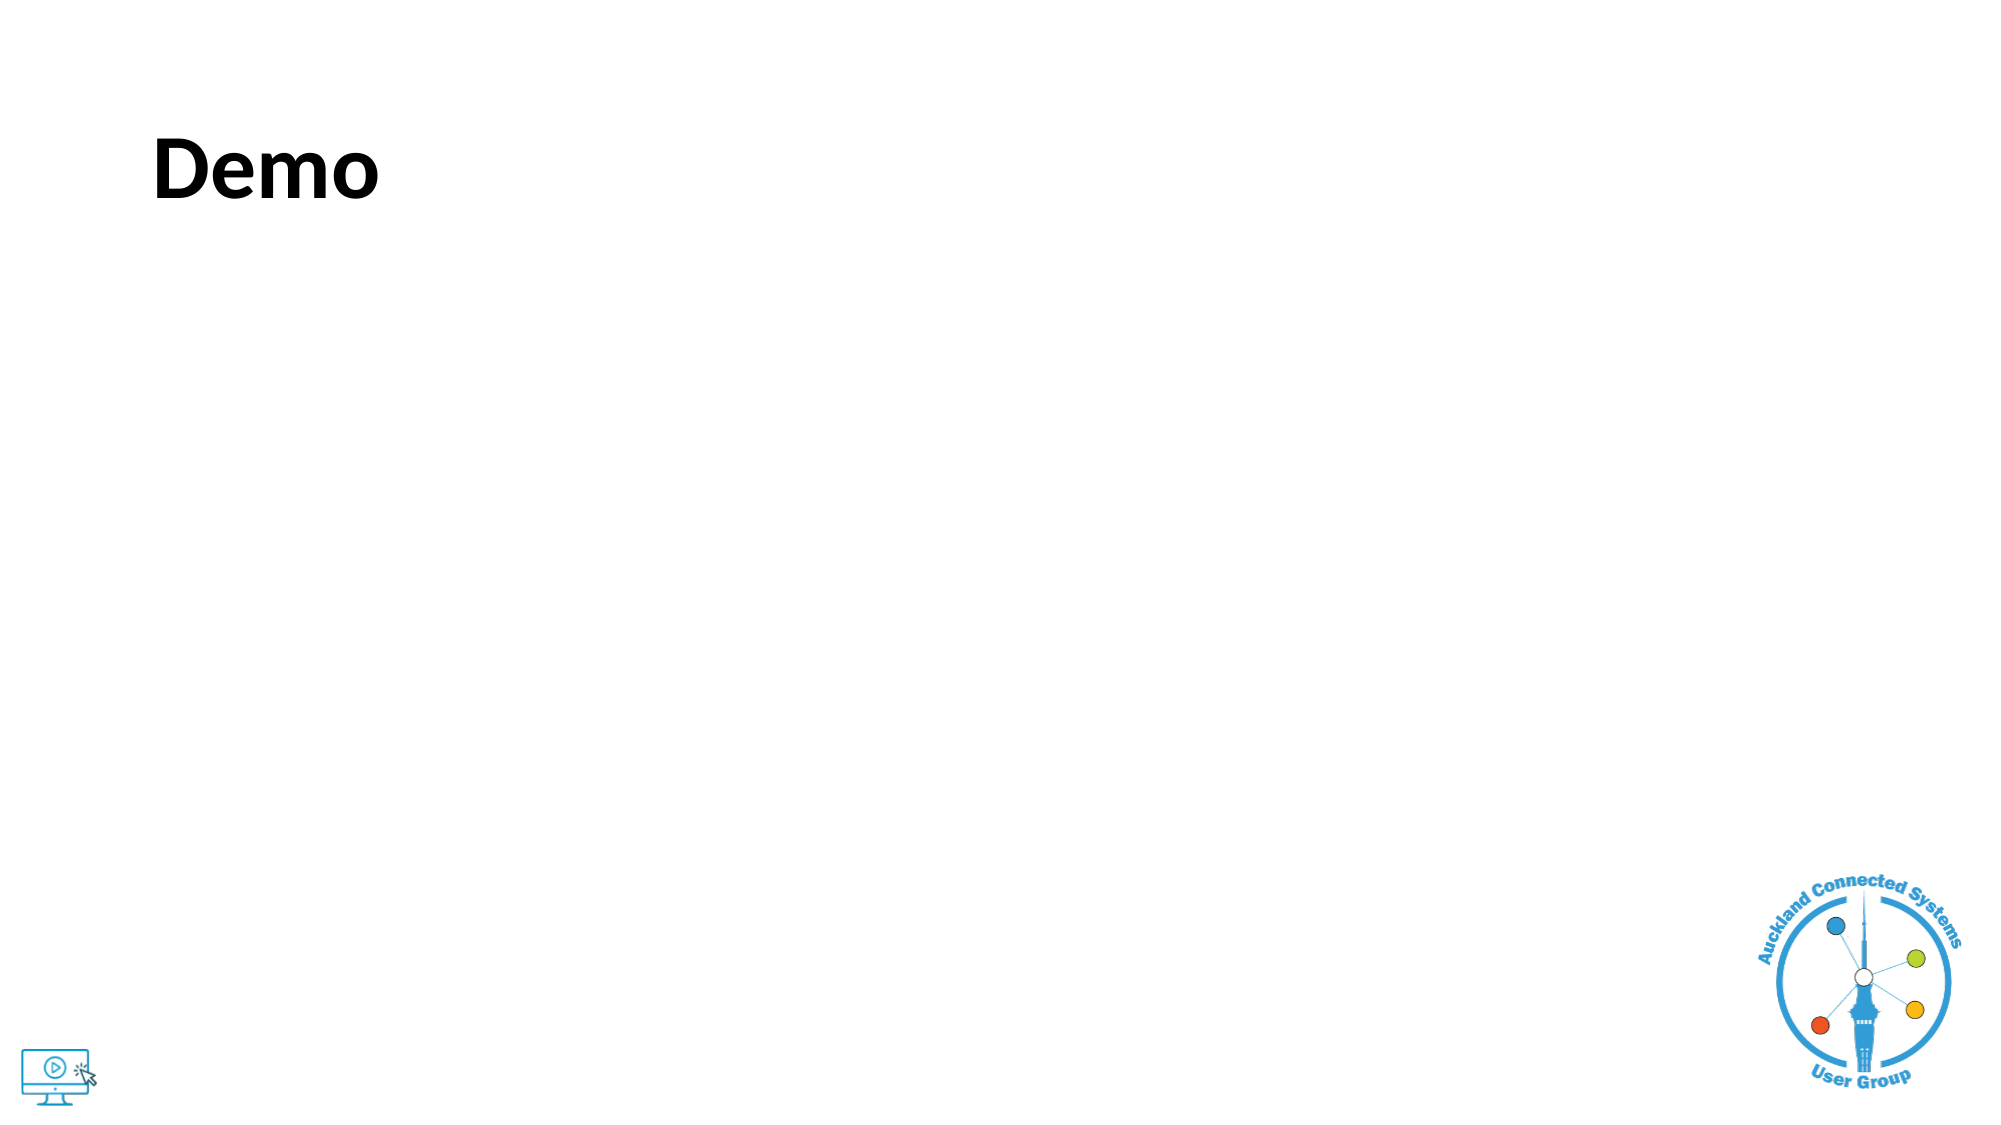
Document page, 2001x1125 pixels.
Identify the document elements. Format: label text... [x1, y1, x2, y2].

picture [20, 1049, 97, 1106]
picture [1754, 866, 1971, 1103]
title Demo [137, 59, 1863, 278]
